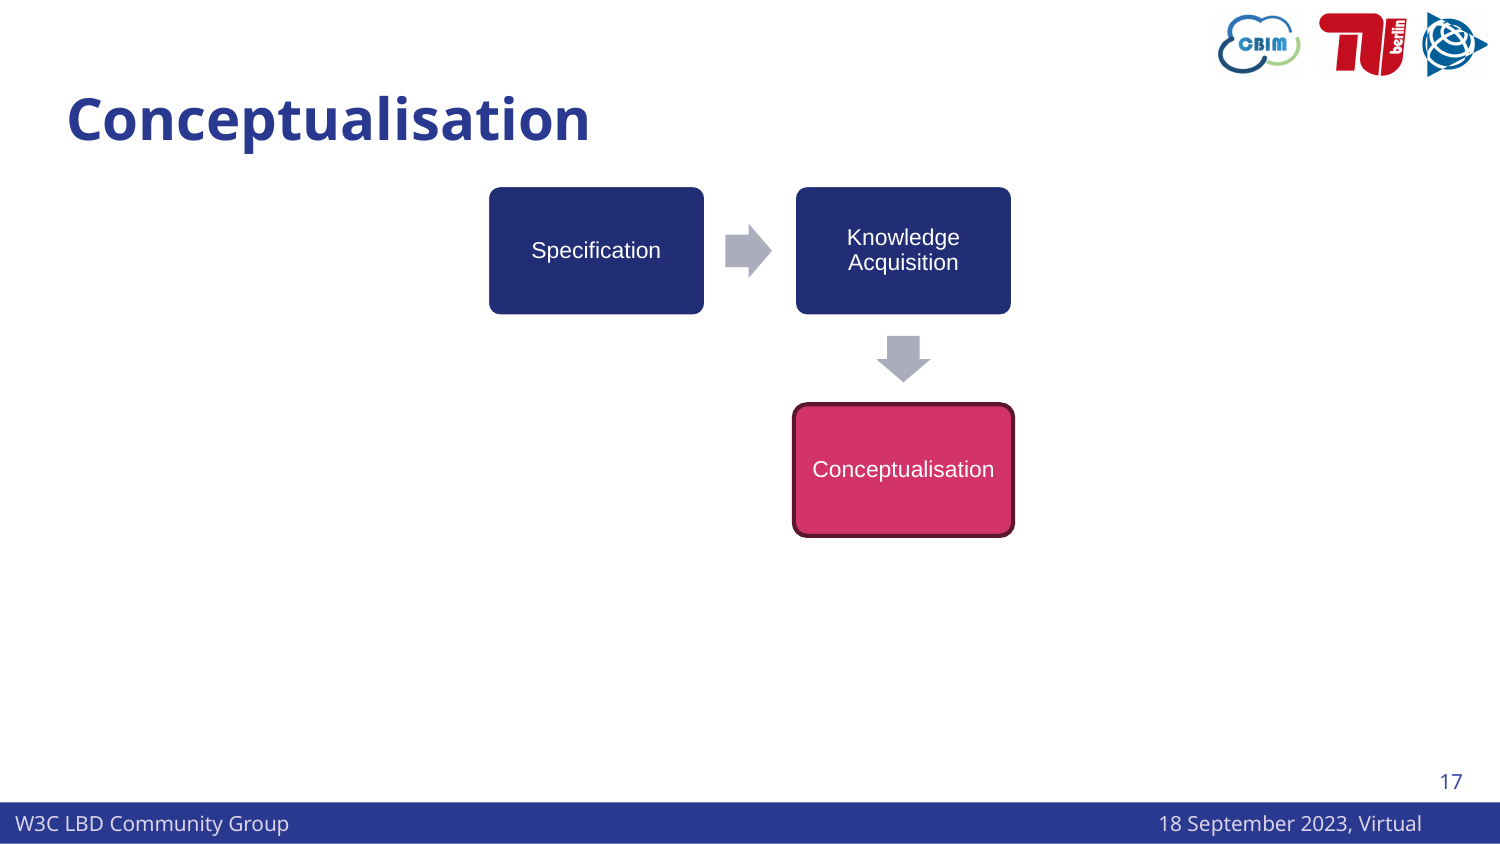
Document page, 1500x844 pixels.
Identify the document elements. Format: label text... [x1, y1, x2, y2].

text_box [486, 184, 1014, 537]
slide_number 17 [1387, 750, 1478, 815]
picture [1317, 12, 1411, 67]
title Conceptualisation [51, 67, 1449, 167]
picture [1422, 12, 1488, 77]
picture [1211, 12, 1305, 67]
